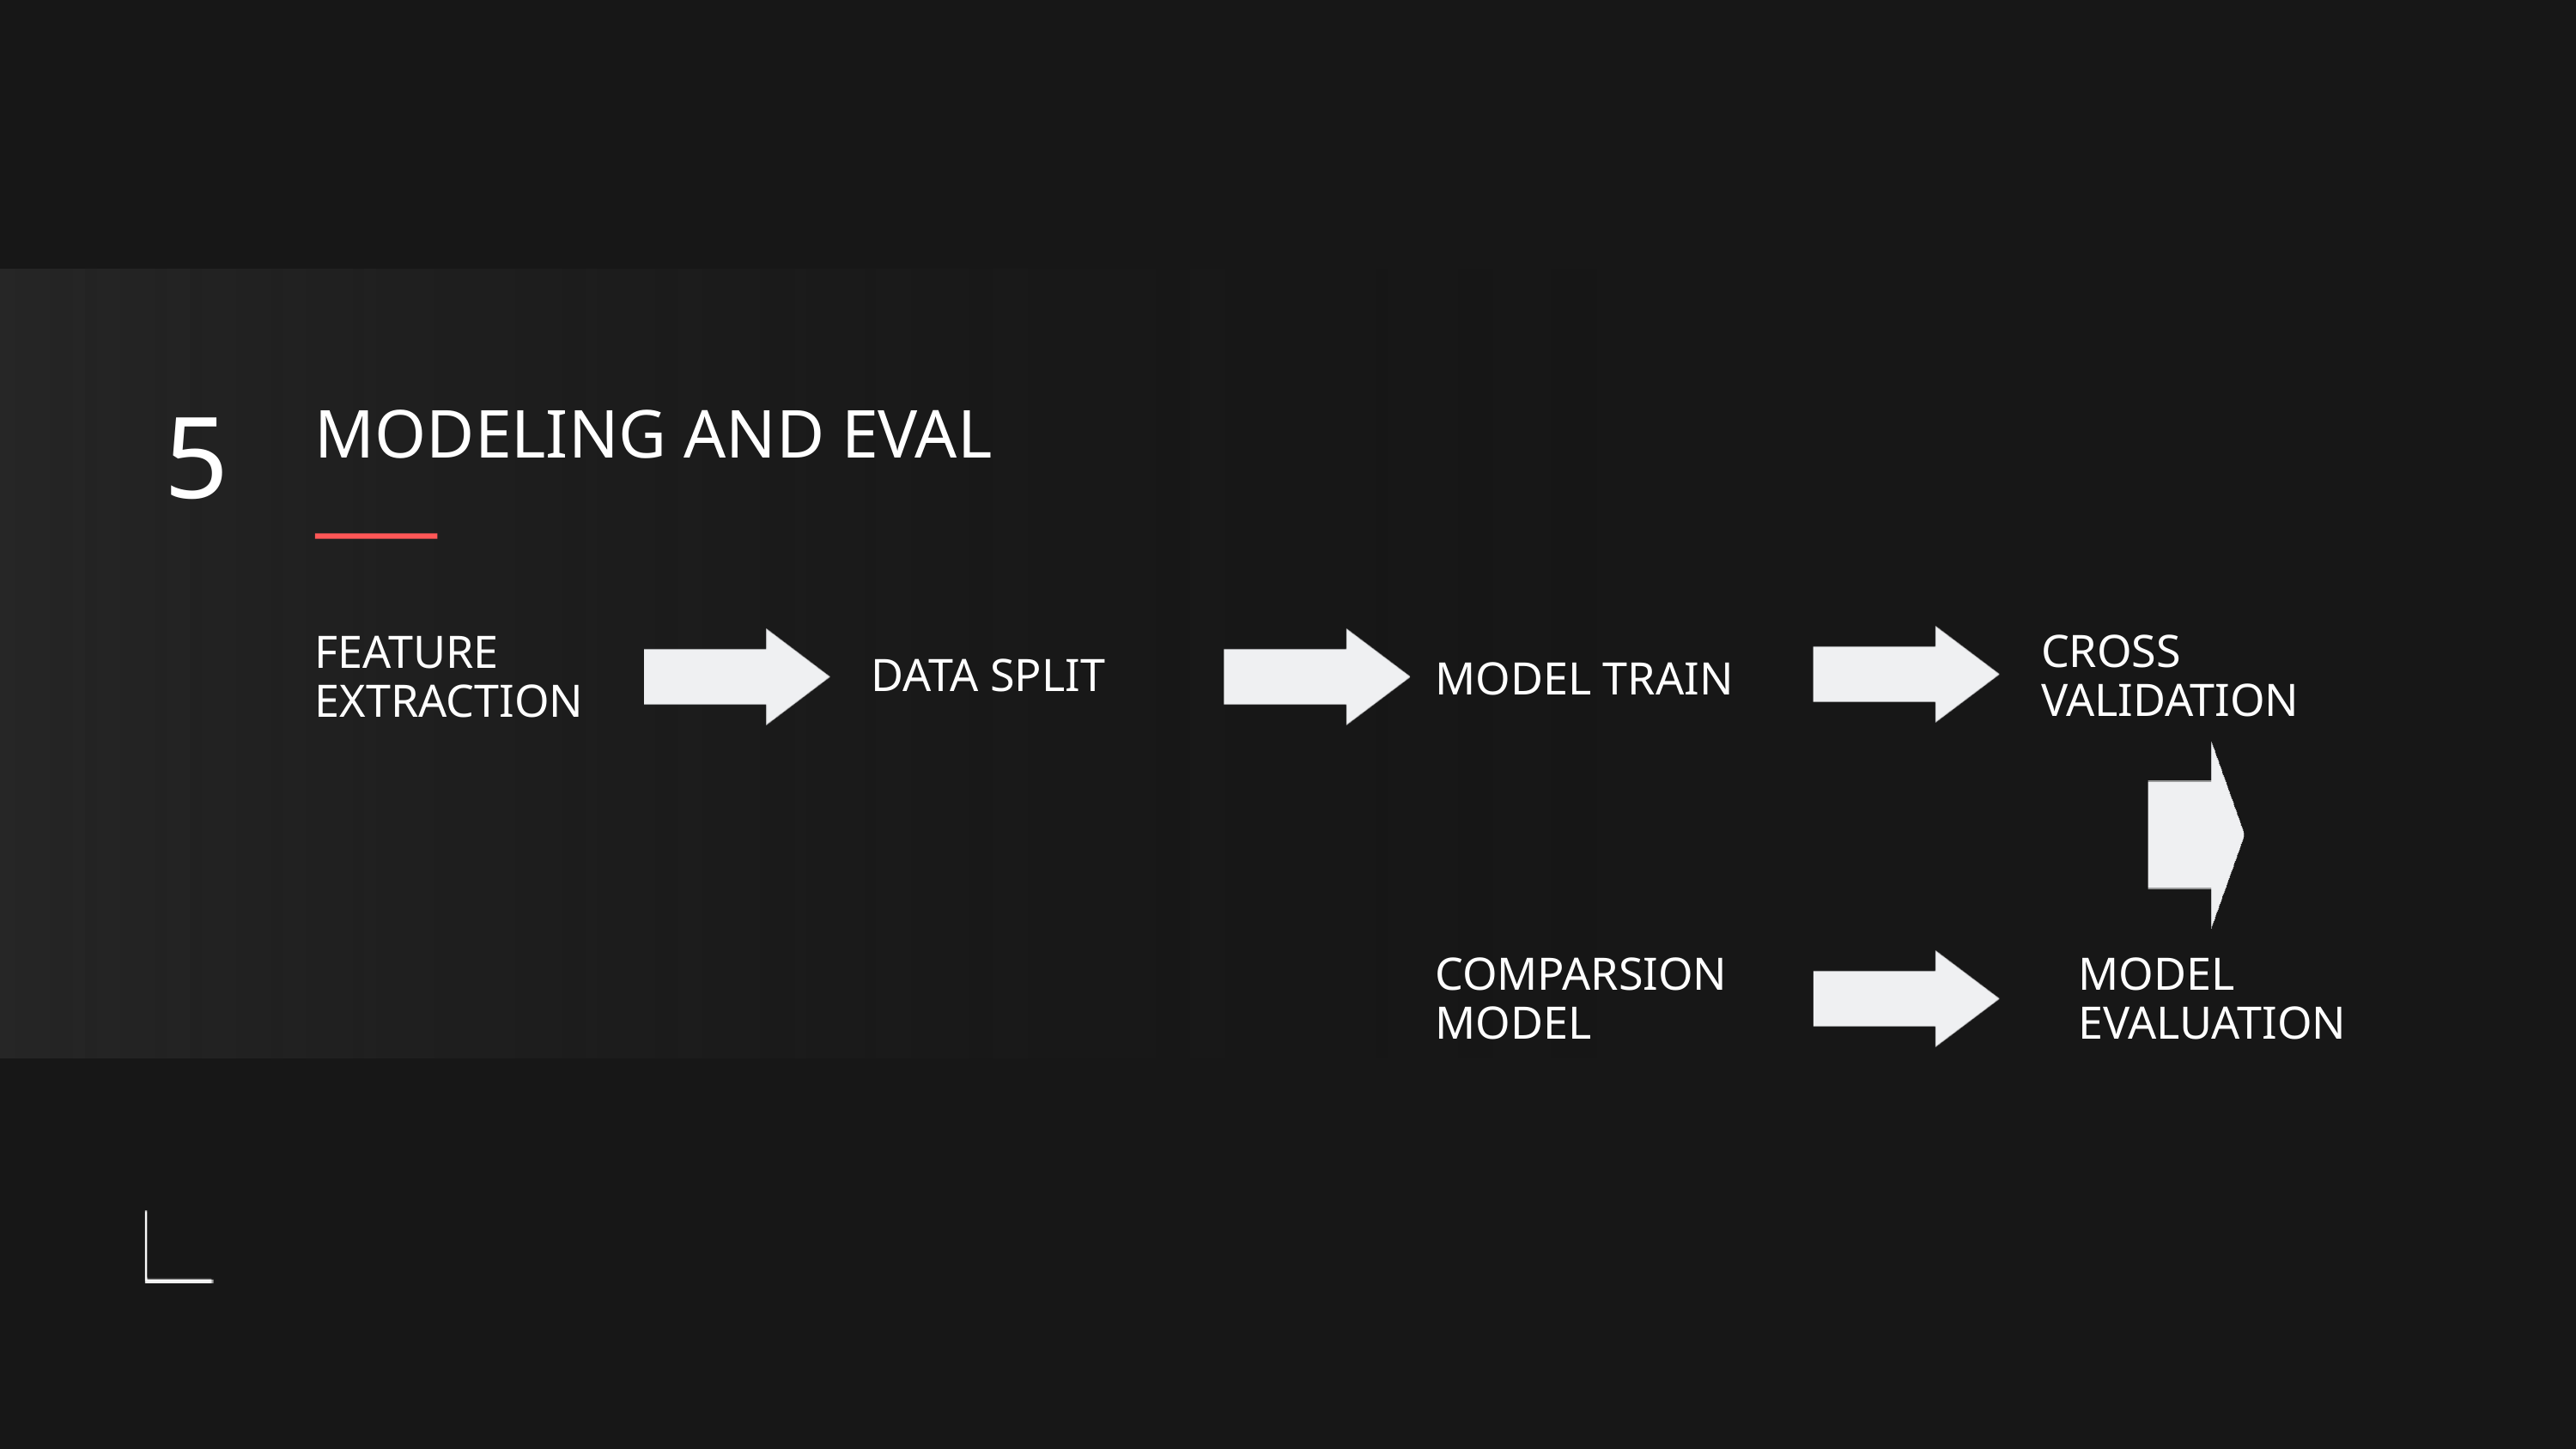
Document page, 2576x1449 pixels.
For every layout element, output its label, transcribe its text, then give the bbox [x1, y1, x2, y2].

text_box DATA SPLIT [871, 651, 1224, 701]
text_box [2148, 742, 2245, 929]
text_box CROSS VALIDATION [2041, 627, 2394, 726]
text_box [668, 628, 830, 725]
text_box MODEL TRAIN [1435, 654, 1788, 705]
text_box MODELING AND EVAL [314, 397, 1160, 471]
text_box [1813, 950, 2000, 1047]
text_box [1224, 628, 1411, 725]
text_box FEATURE EXTRACTION [314, 627, 668, 727]
text_box MODEL EVALUATION [2078, 949, 2432, 1049]
text_box [144, 1210, 214, 1283]
text_box [1813, 626, 2000, 723]
text_box COMPARSION MODEL [1435, 949, 1788, 1049]
text_box 5 [164, 397, 263, 522]
text_box [0, 269, 1598, 1058]
